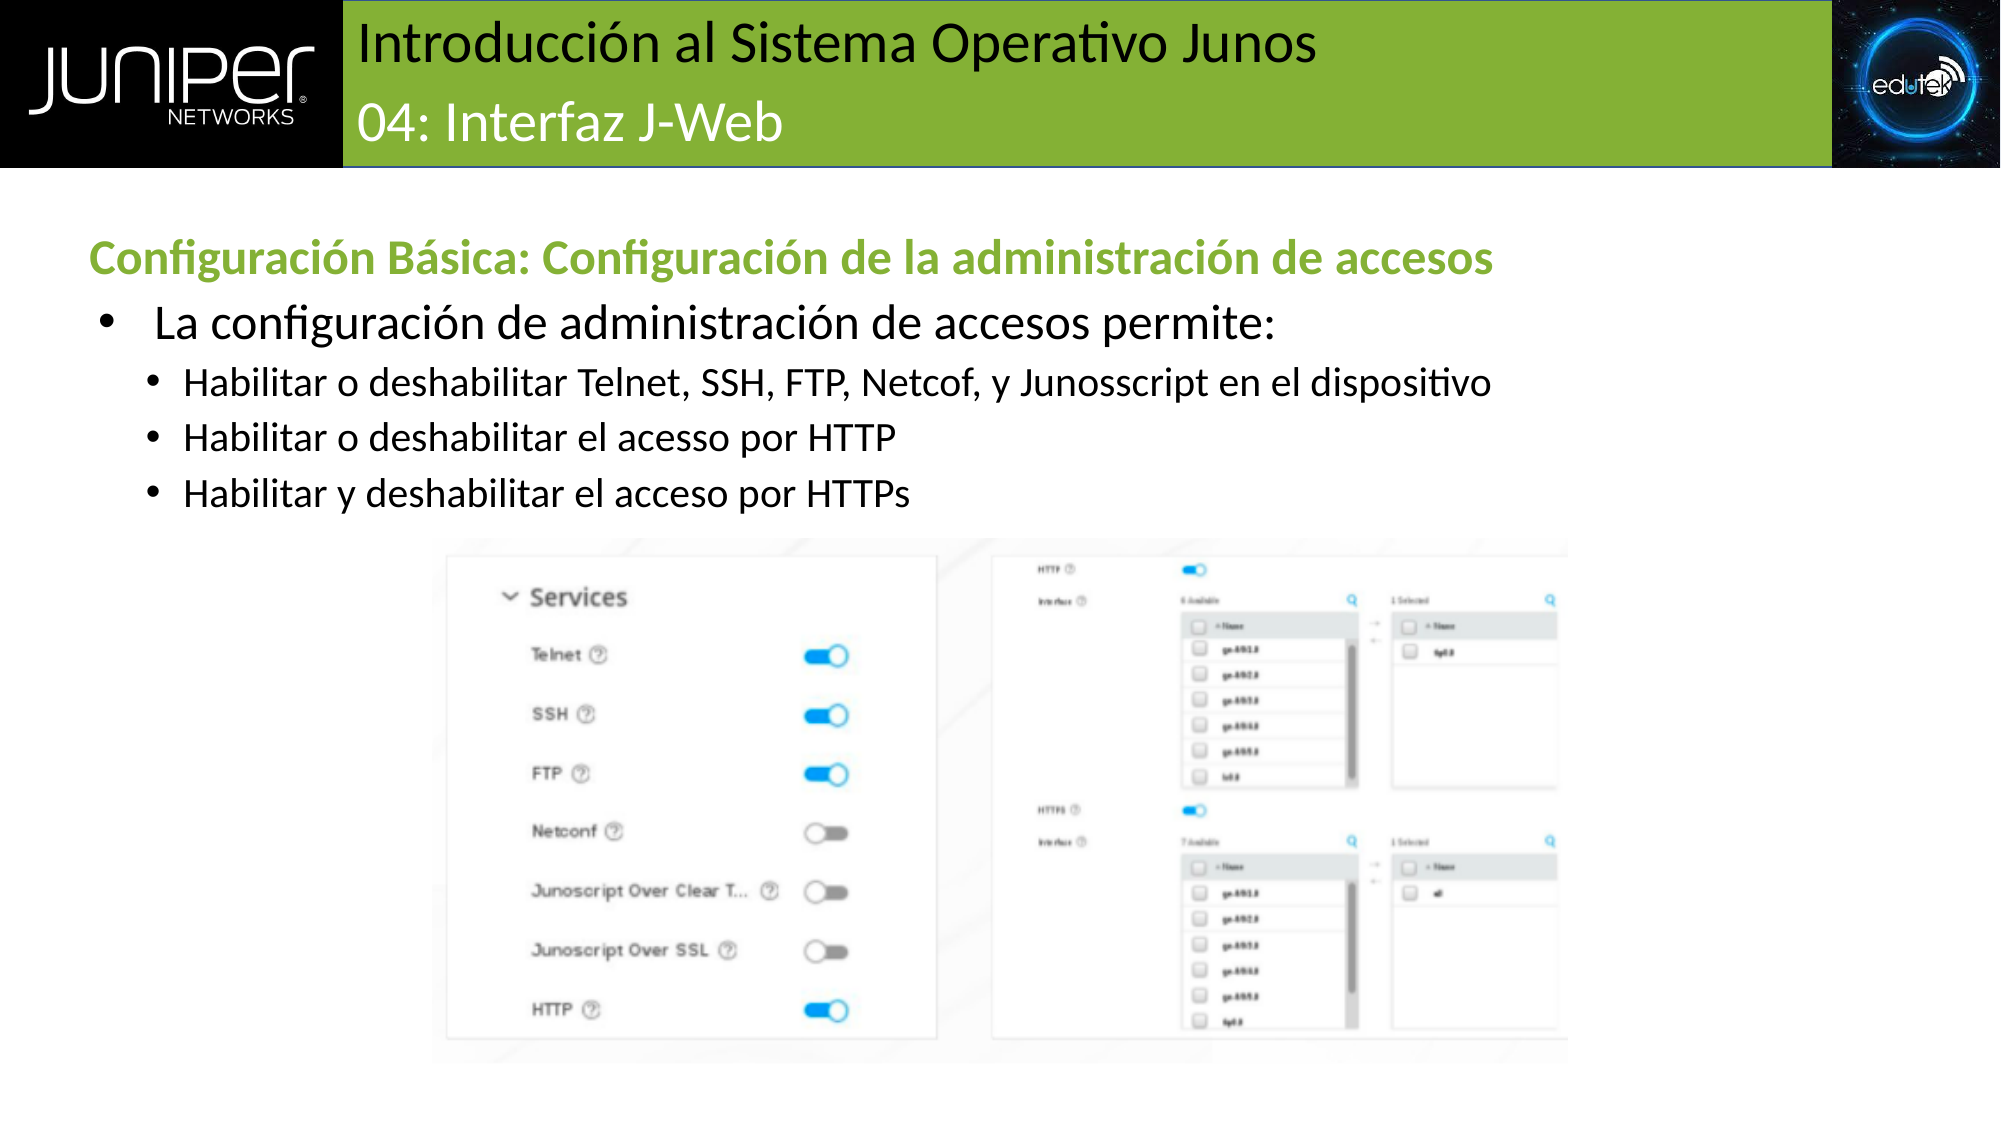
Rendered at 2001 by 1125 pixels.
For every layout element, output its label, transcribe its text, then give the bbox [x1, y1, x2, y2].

picture [432, 538, 1568, 1090]
list 04: Interfaz J-Web [342, 83, 1606, 168]
list Configuración Básica: Configuración de la administración de accesos La configuración de administración de accesos permite: Habilitar o deshabilitar Telnet, SSH, FTP, Netcof, y Junosscript en el dispositivo Habilitar o deshabilitar el acesso por HTTP Habilitar y deshabilitar el acceso por HTTPs [74, 224, 1926, 938]
title Introducción al Sistema Operativo Junos [342, 3, 2000, 84]
picture [1832, 84, 2000, 168]
picture [0, 0, 343, 168]
